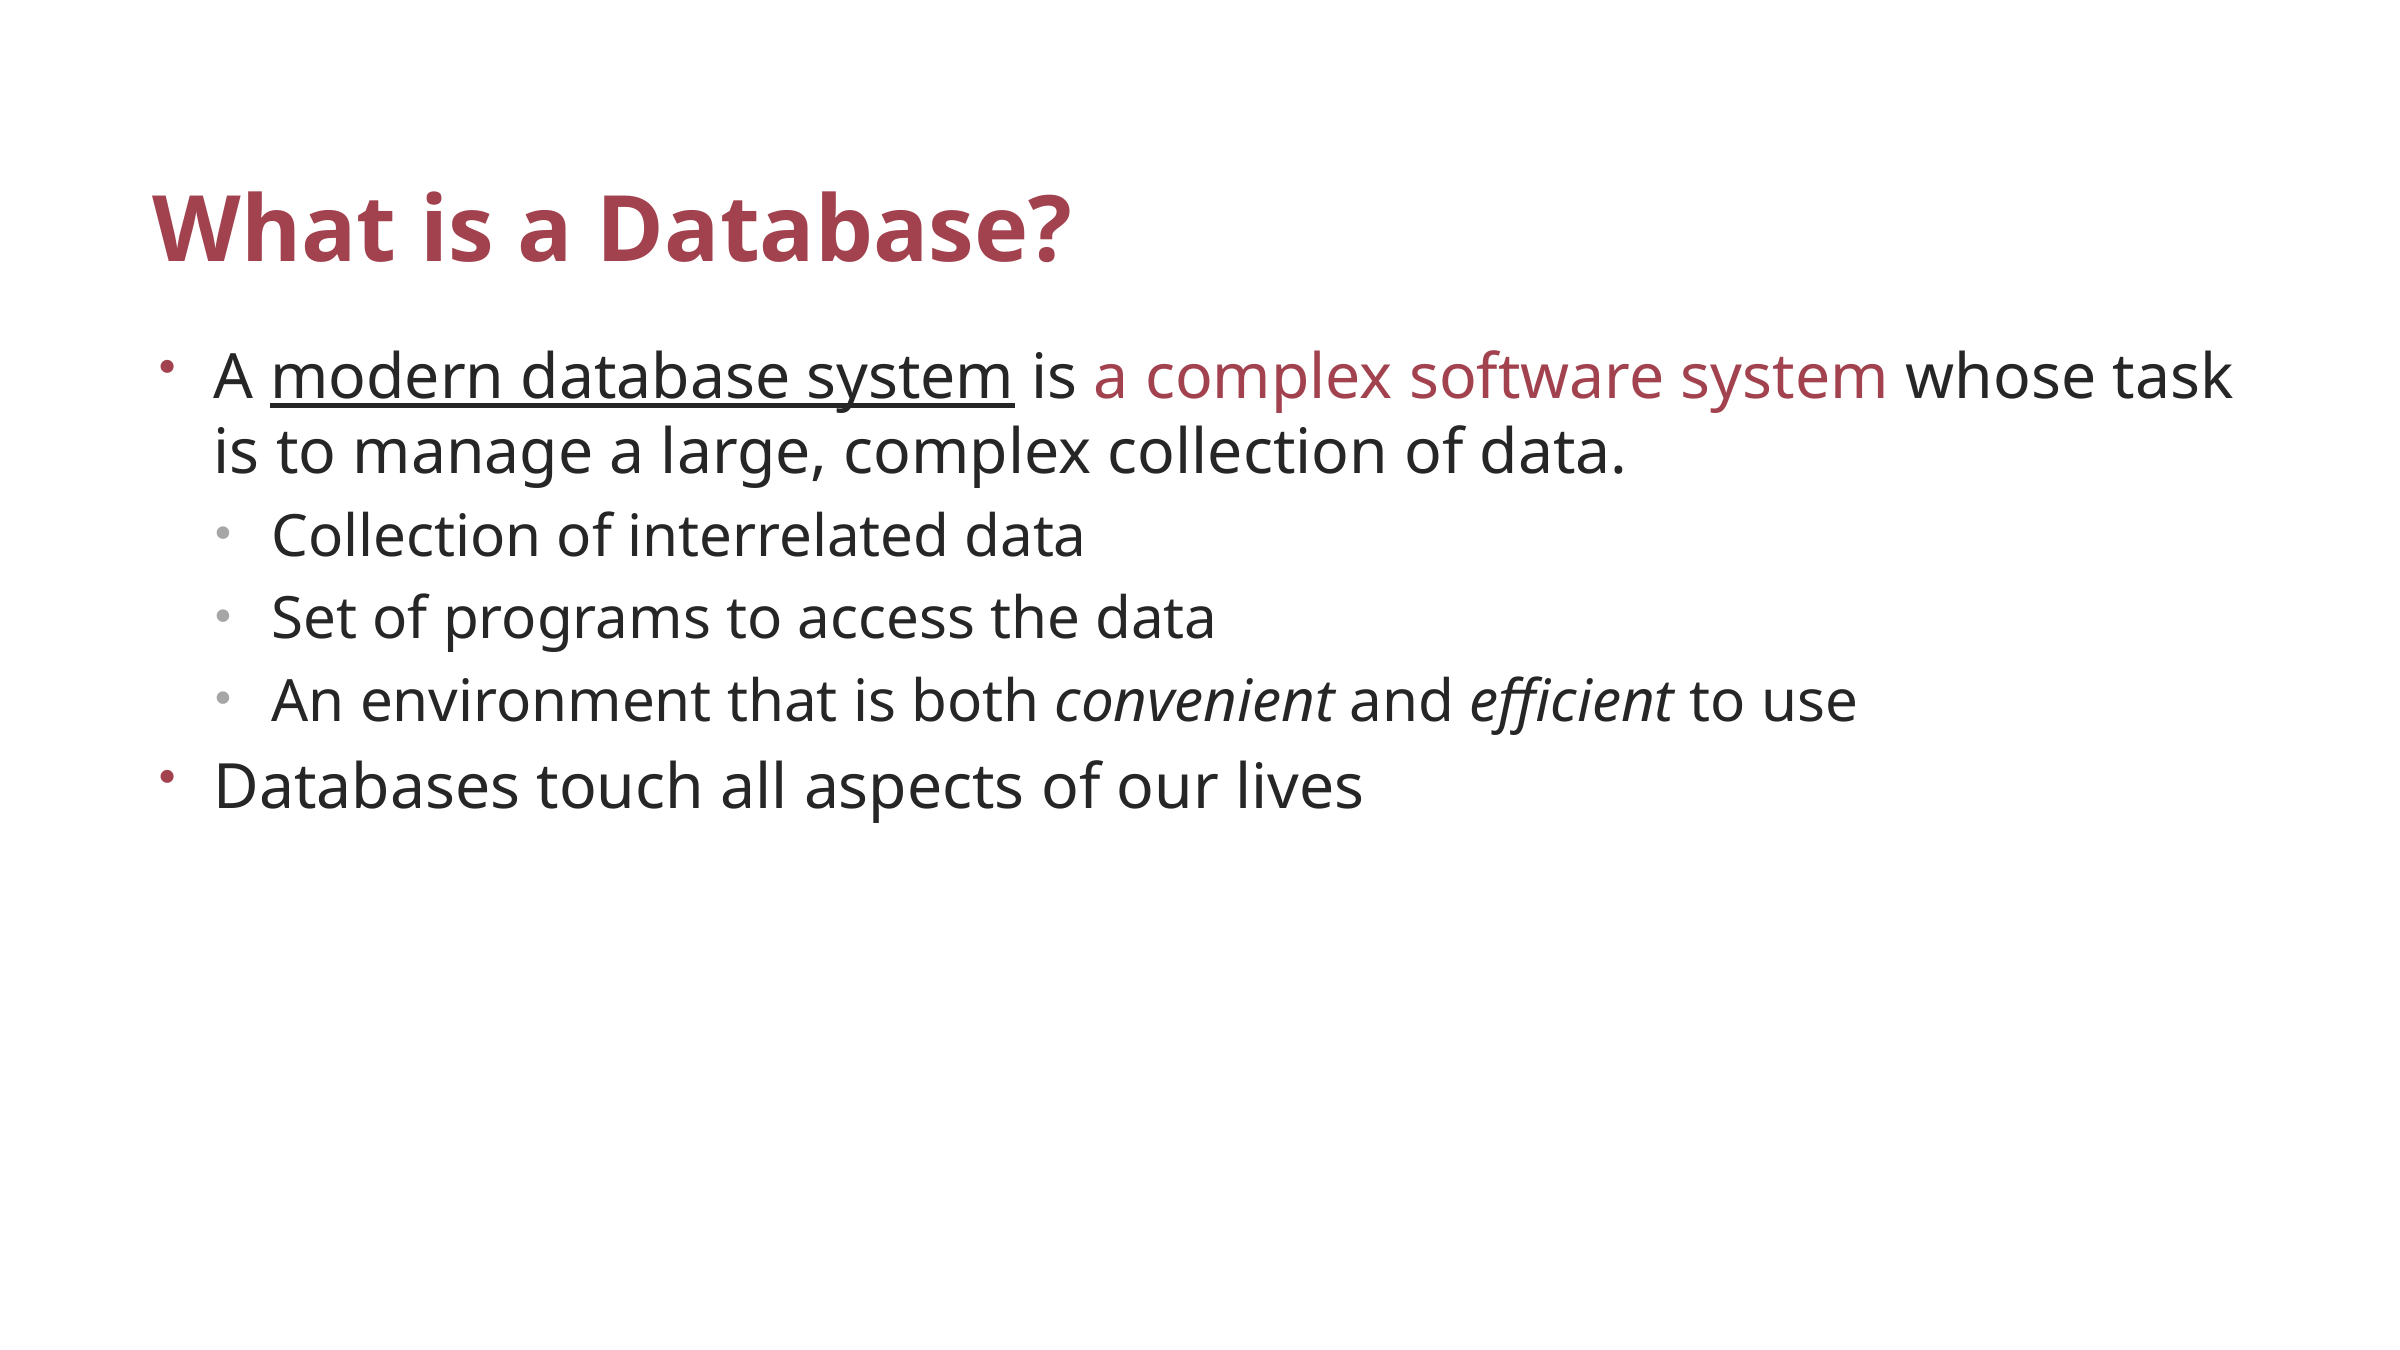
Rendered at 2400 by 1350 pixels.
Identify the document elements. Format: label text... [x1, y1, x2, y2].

title What is a Database? [137, 54, 2263, 288]
list A modern database system is a complex software system whose task is to manage a large, complex collection of data. Collection of interrelated data Set of programs to access the data An environment that is both convenient and efficient to use Databases touch all aspects of our lives [137, 324, 2263, 1200]
